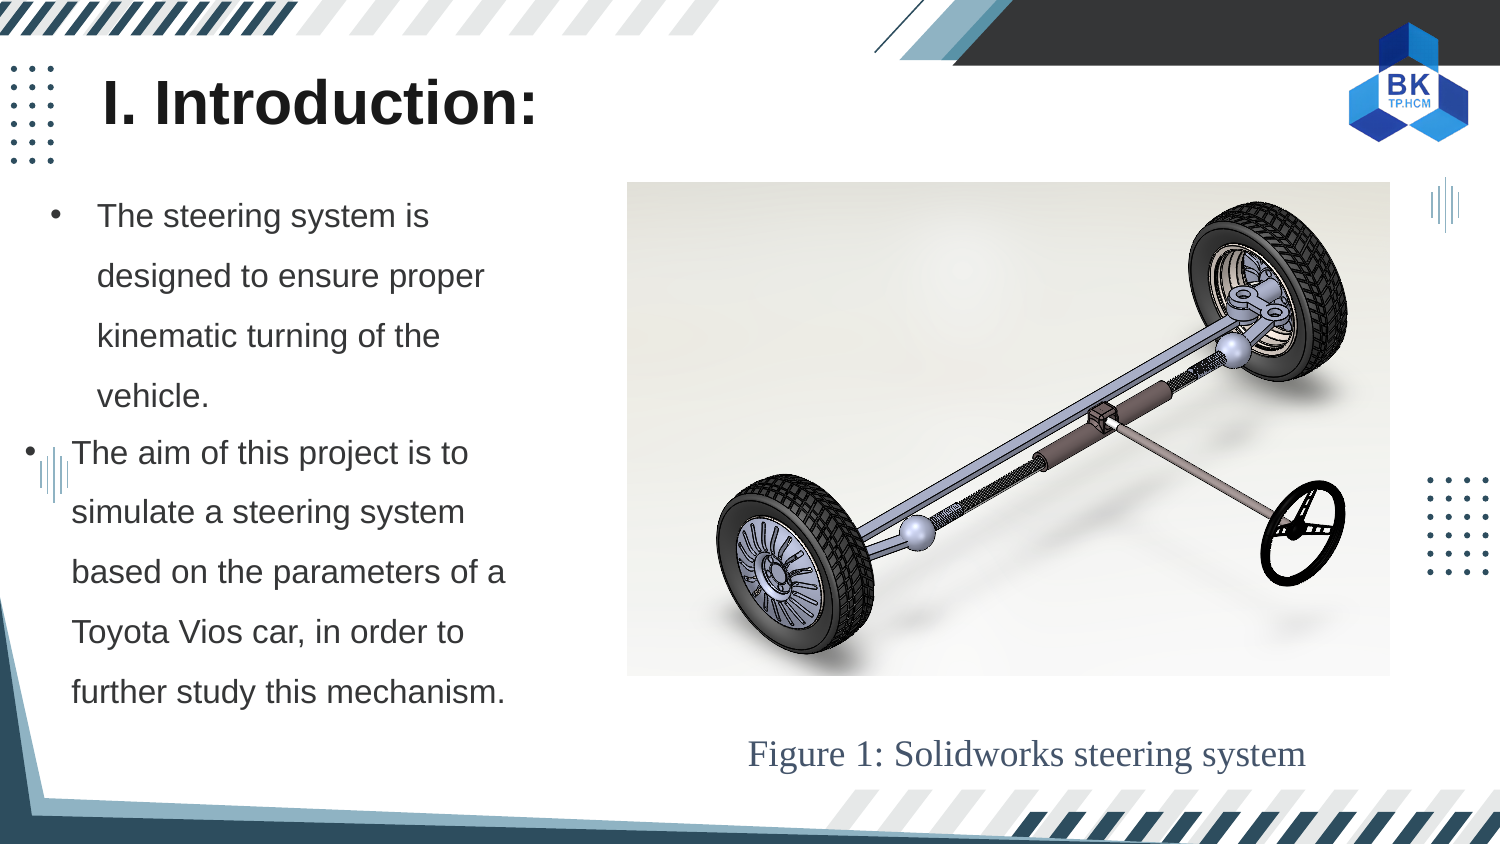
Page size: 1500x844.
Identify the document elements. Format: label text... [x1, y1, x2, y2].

picture [1342, 15, 1475, 149]
picture [627, 182, 1391, 676]
text_box Figure 1: Solidworks steering system [628, 721, 1437, 782]
text_box The aim of this project is to simulate a steering system based on the parameters of a Toyota Vios car, in order to further study this mechanism. [0, 455, 555, 666]
subtitle The steering system is designed to ensure proper kinematic turning of the vehicle. [35, 188, 517, 400]
title I. Introduction: [0, 46, 675, 225]
